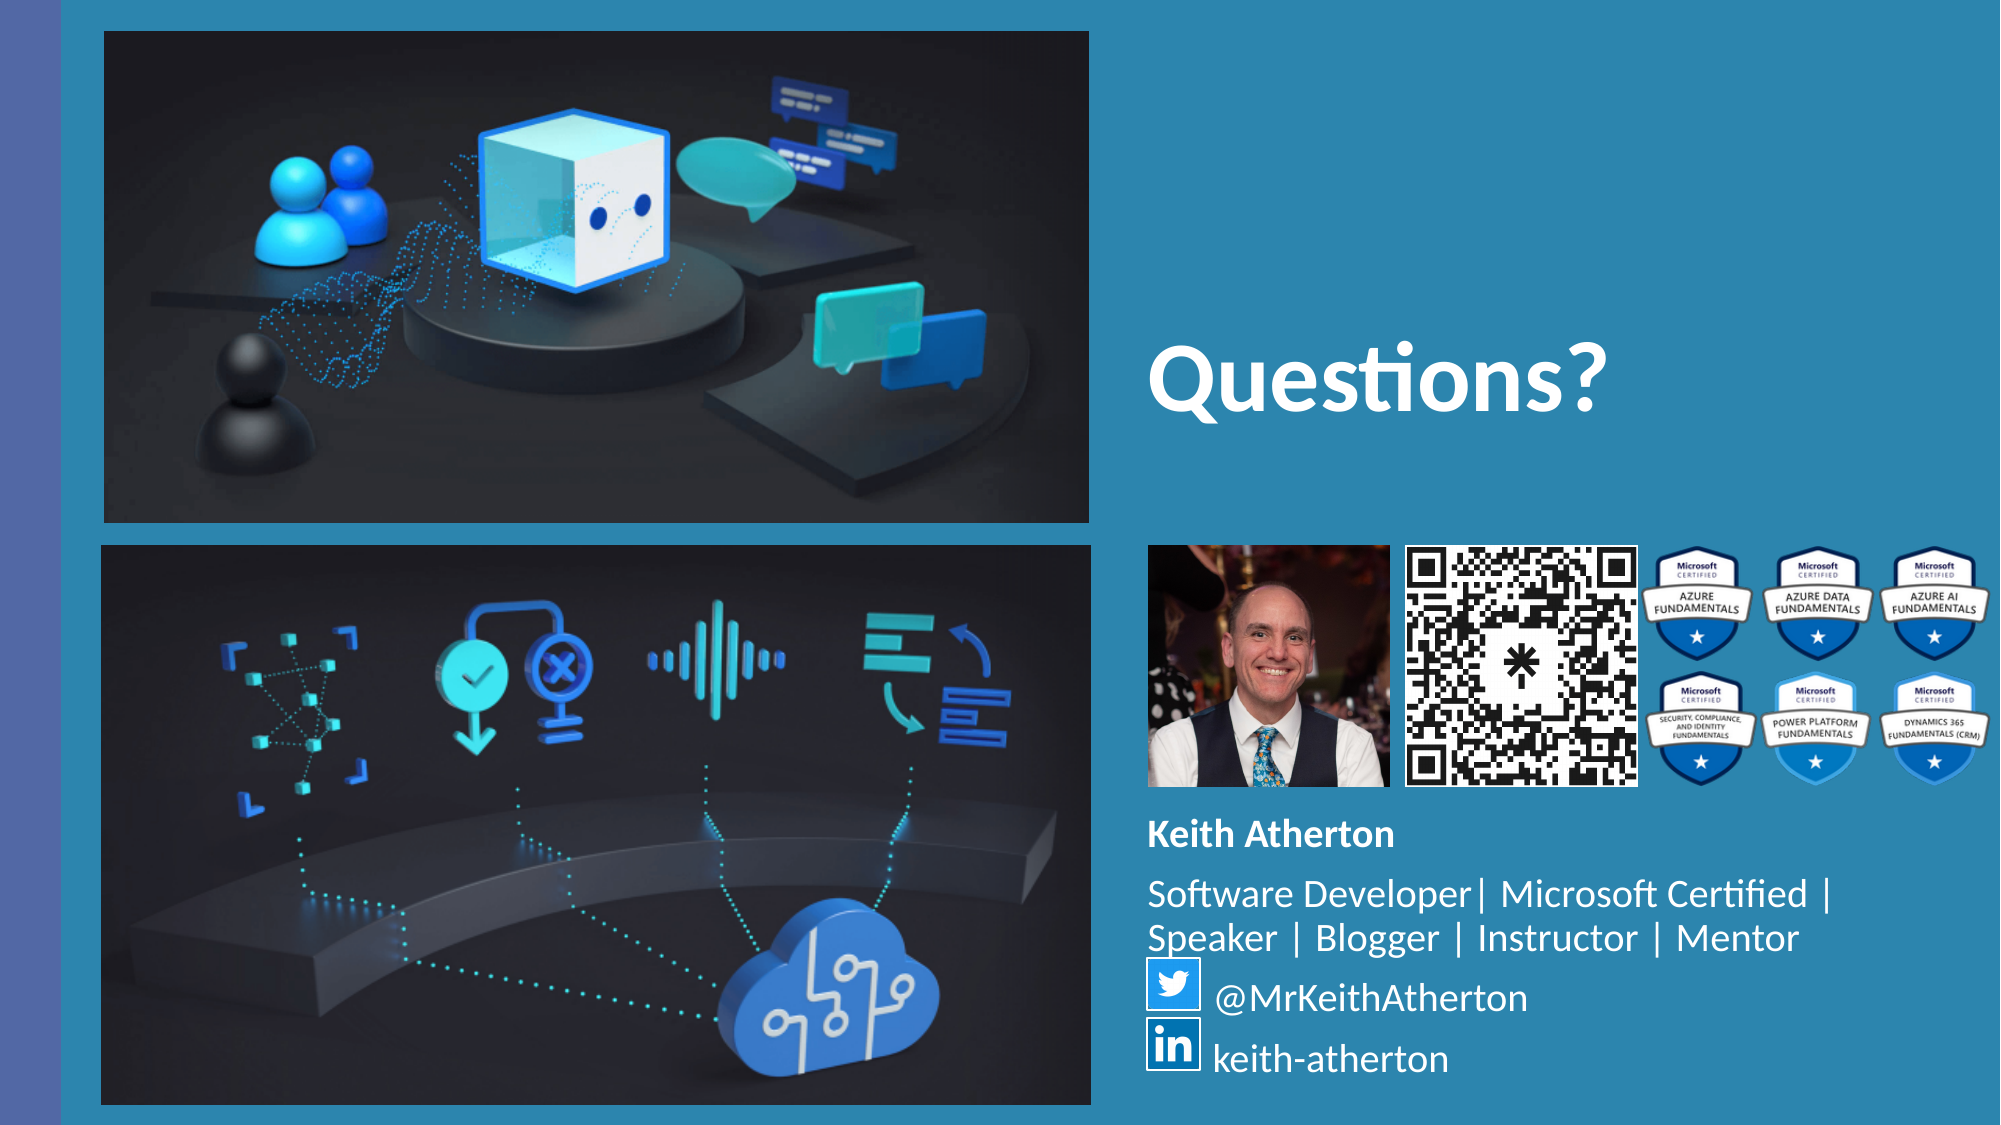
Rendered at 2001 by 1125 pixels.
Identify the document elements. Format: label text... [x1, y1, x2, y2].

picture [1405, 545, 1756, 787]
title Questions? [1132, 123, 1951, 635]
picture [1148, 1018, 1199, 1069]
picture [1148, 545, 1390, 787]
subtitle Keith Atherton Software Developer| Microsoft Certified | Speaker | Blogger | Instructor | Mentor @MrKeithAtherton keith-atherton [1132, 804, 1951, 1092]
picture [1759, 545, 1993, 662]
picture [101, 545, 1091, 1105]
picture [1642, 670, 1874, 787]
picture [103, 30, 1090, 524]
picture [1148, 958, 1199, 1010]
picture [1875, 670, 1993, 787]
